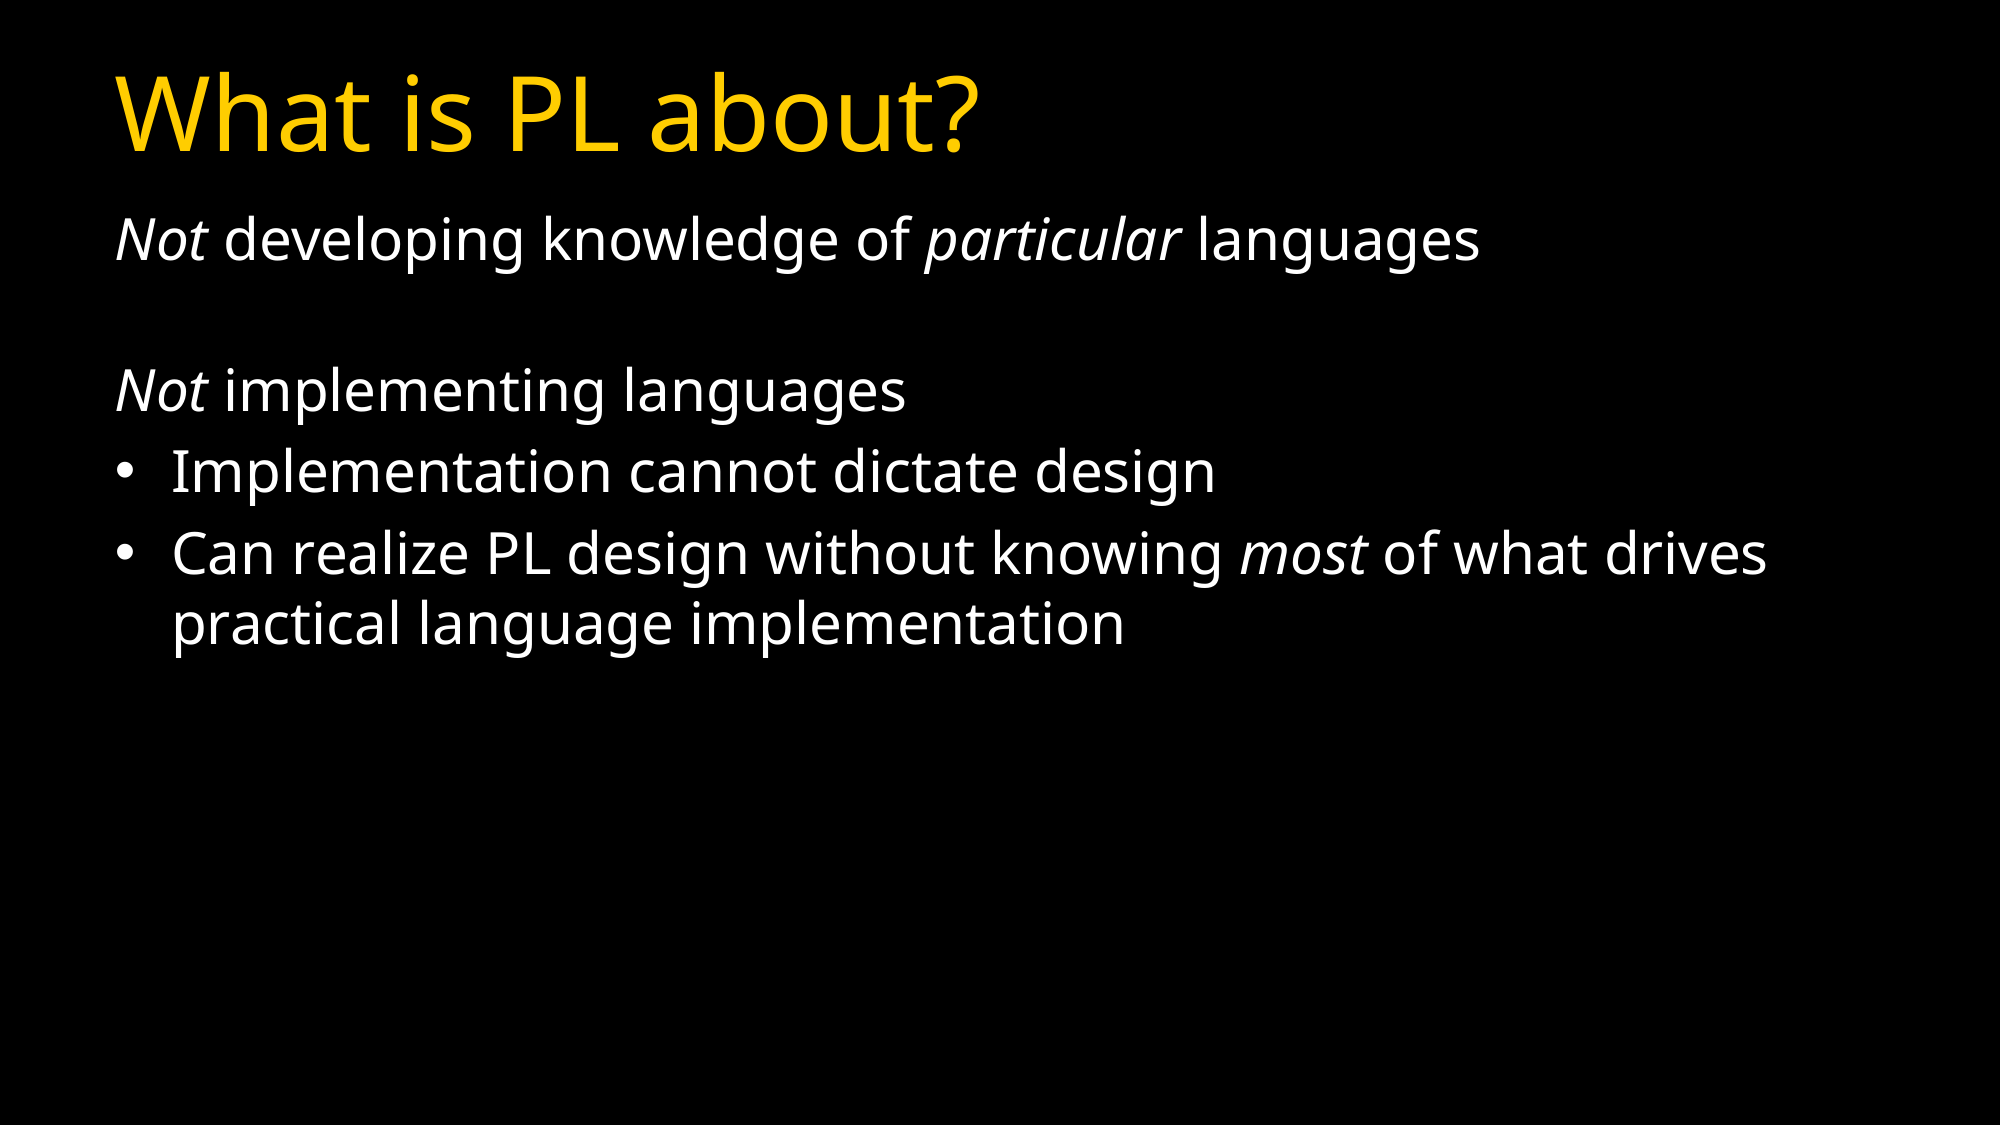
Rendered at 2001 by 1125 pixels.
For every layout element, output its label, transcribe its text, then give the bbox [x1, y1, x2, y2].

list Not developing knowledge of particular languages Not implementing languages Implementation cannot dictate design Can realize PL design without knowing most of what drives practical language implementation [99, 194, 1900, 1005]
title What is PL about? [99, 45, 1900, 175]
